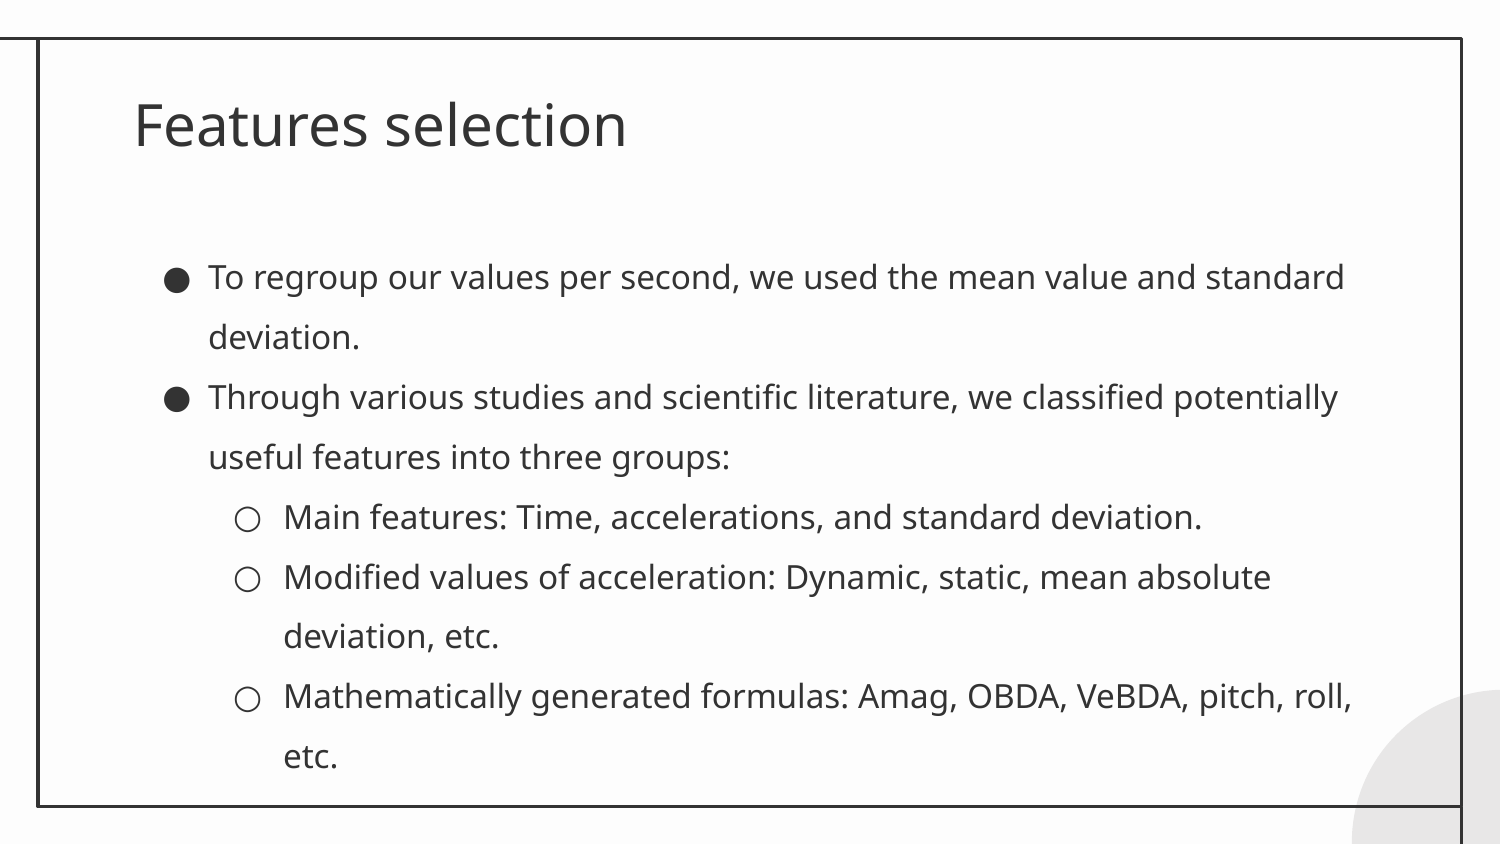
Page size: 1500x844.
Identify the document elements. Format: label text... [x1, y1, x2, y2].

title Features selection [118, 72, 1382, 167]
list To regroup our values per second, we used the mean value and standard deviation. Through various studies and scientific literature, we classified potentially useful features into three groups: Main features: Time, accelerations, and standard deviation. Modified values of acceleration: Dynamic, static, mean absolute deviation, etc. Mathematically generated formulas: Amag, OBDA, VeBDA, pitch, roll, etc. [118, 221, 1382, 752]
